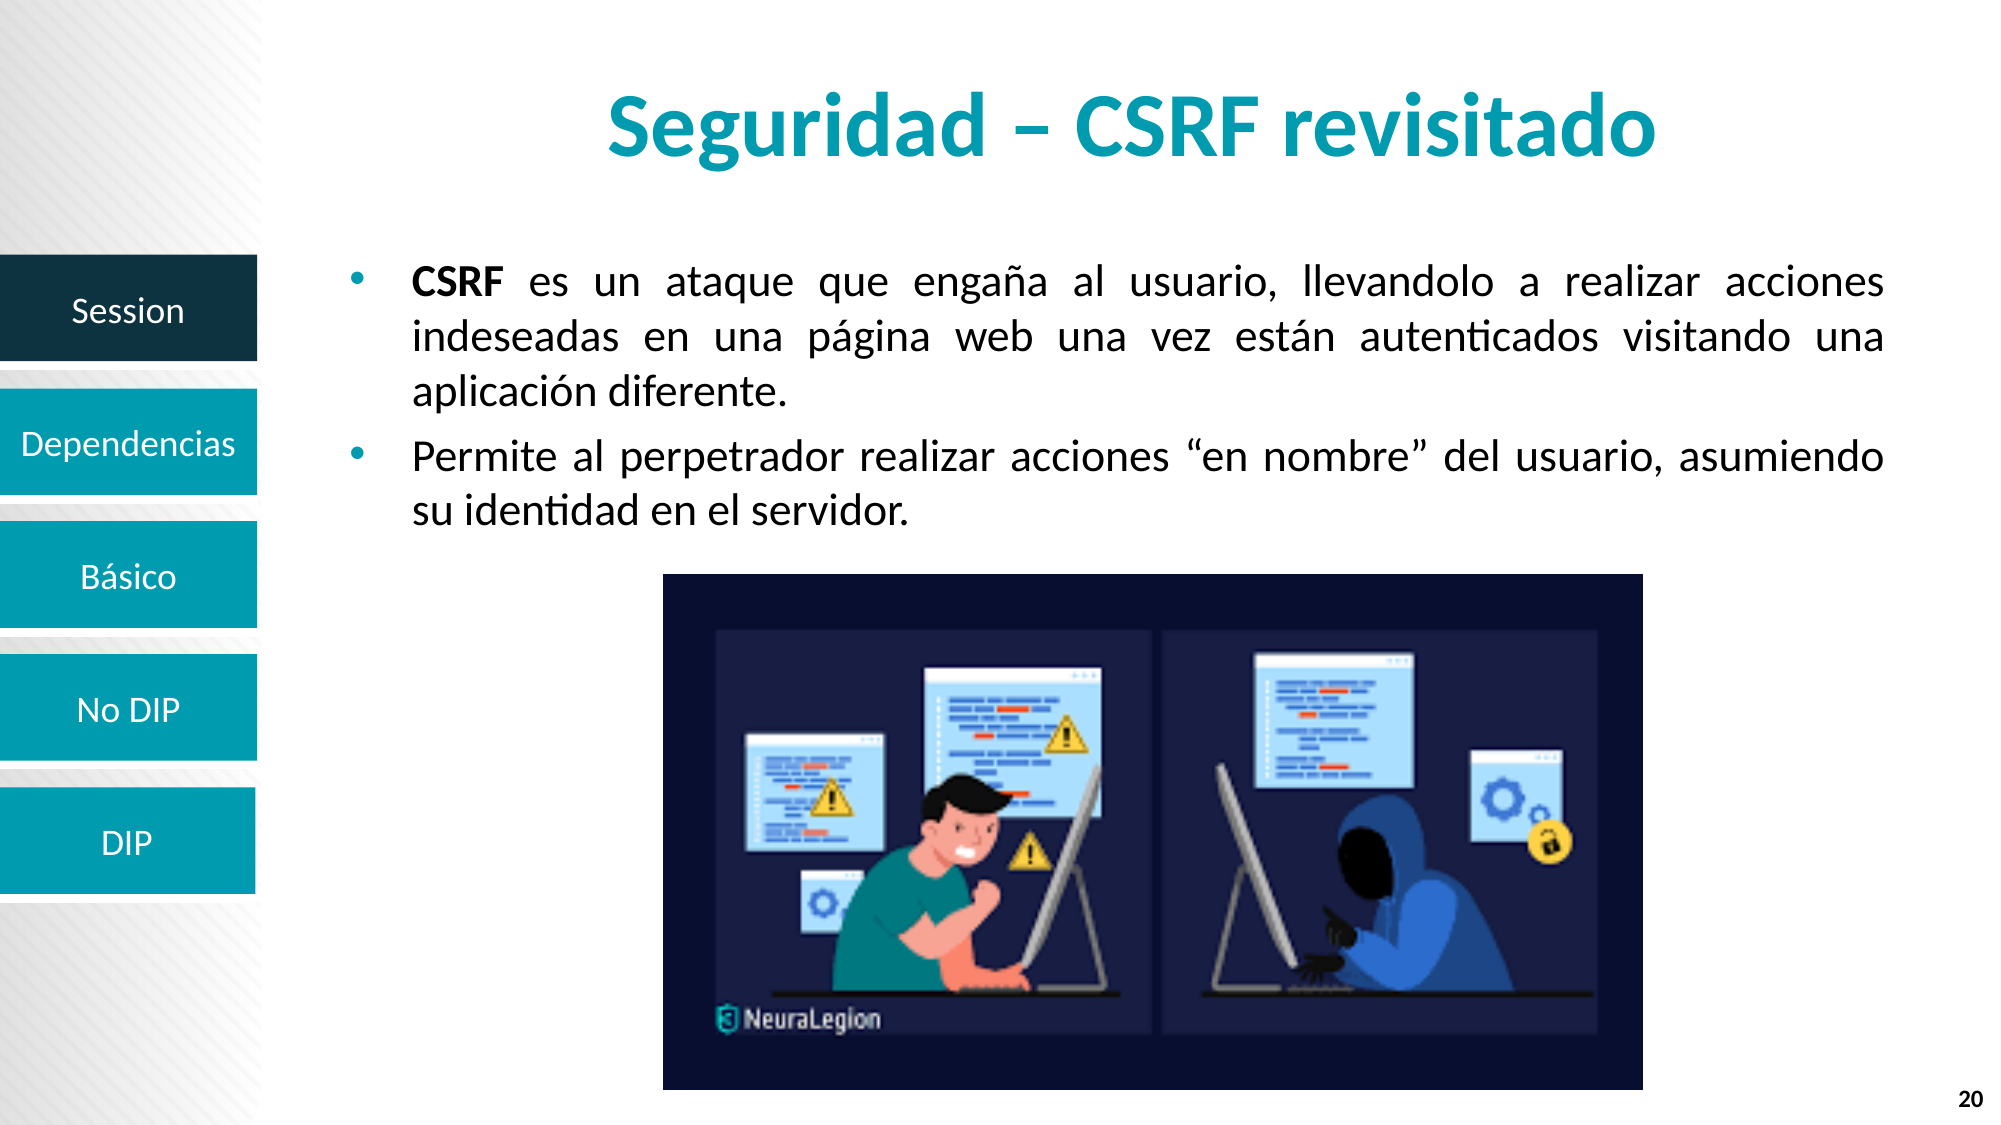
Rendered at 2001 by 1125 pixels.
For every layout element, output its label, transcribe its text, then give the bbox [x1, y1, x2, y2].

slide_number 20 [1921, 1072, 2000, 1124]
picture [662, 574, 1643, 1090]
title Seguridad – CSRF revisitado [340, 36, 1927, 204]
list CSRF es un ataque que engaña al usuario, llevandolo a realizar acciones indeseadas en una página web una vez están autenticados visitando una aplicación diferente. Permite al perpetrador realizar acciones “en nombre” del usuario, asumiendo su identidad en el servidor. [321, 214, 1902, 572]
